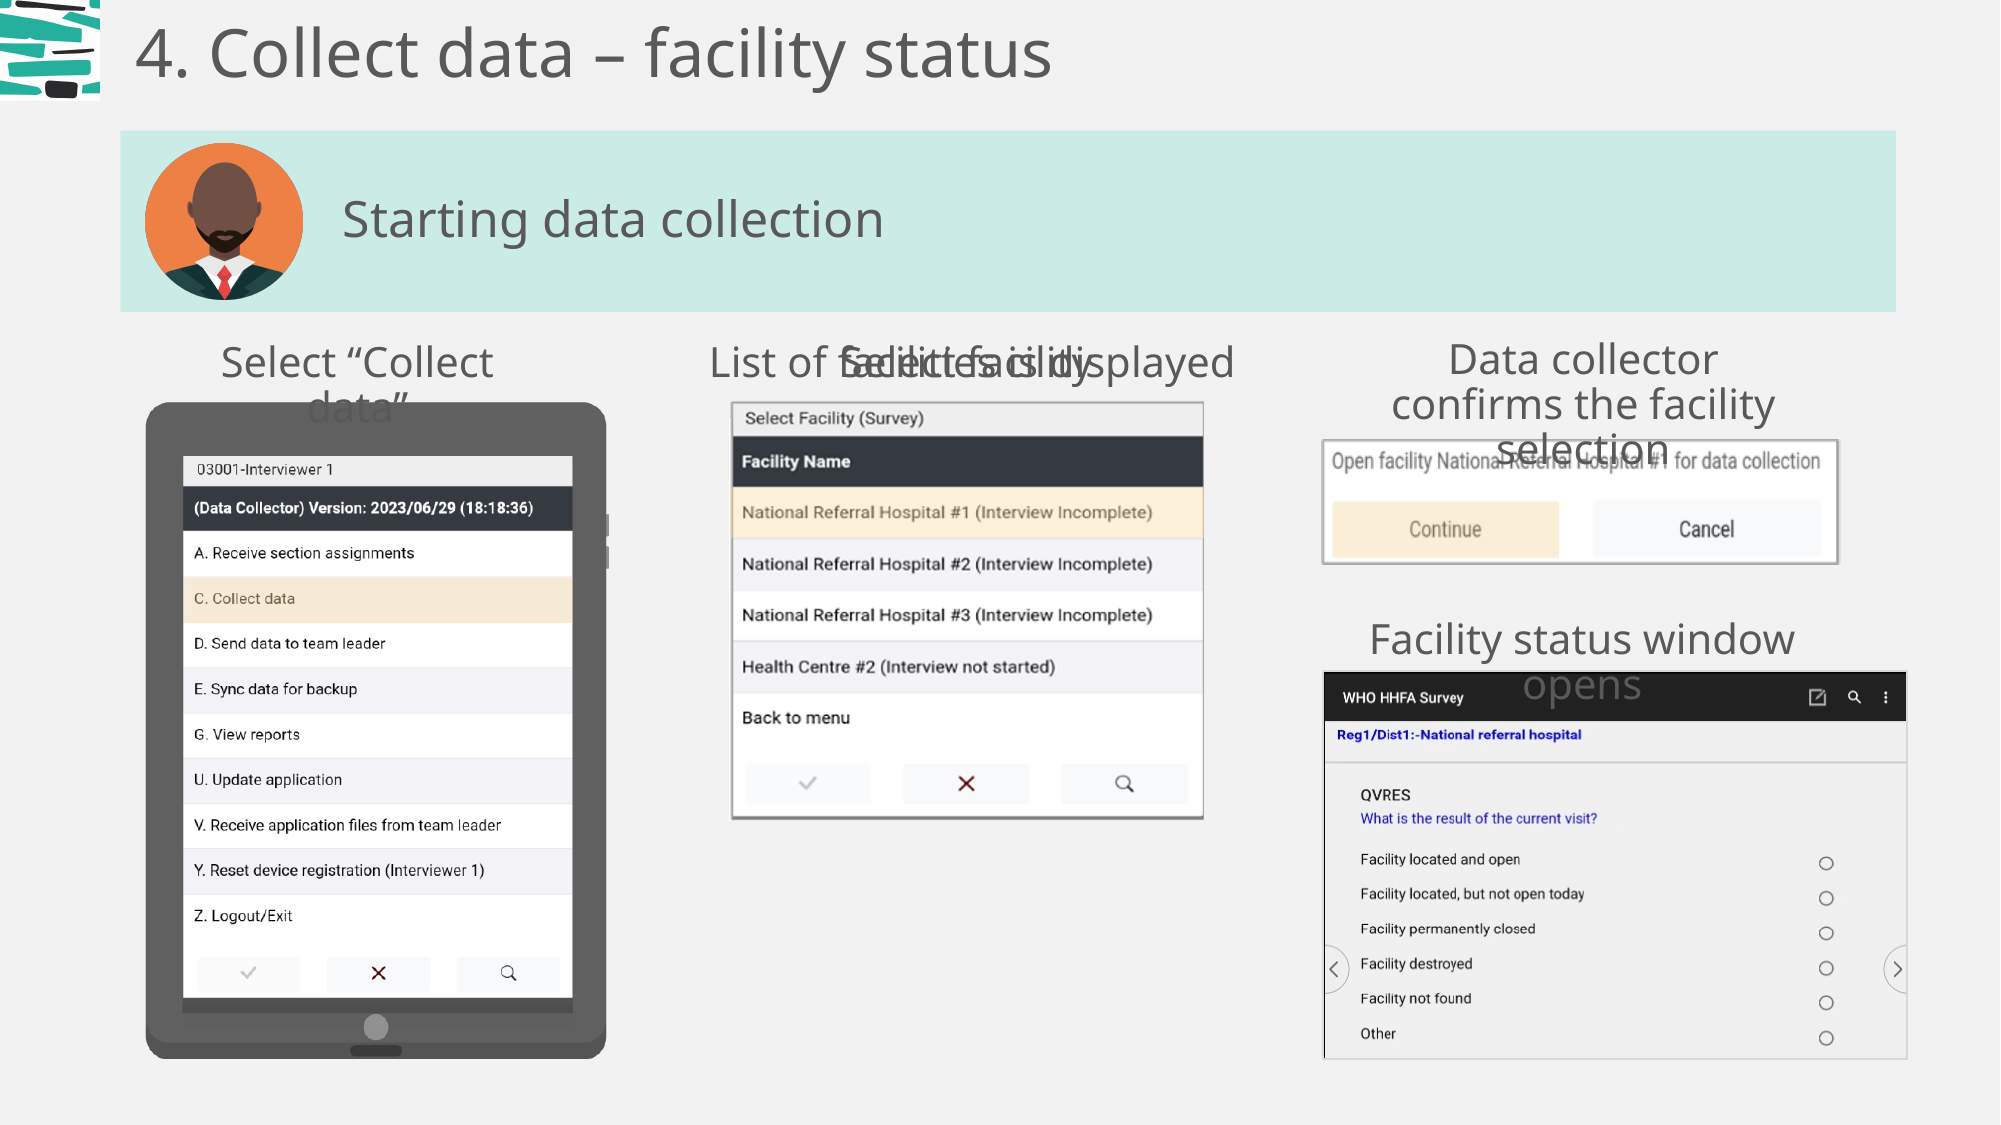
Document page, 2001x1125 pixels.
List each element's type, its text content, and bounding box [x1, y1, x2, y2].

picture [145, 143, 303, 300]
text_box Select “Collect data” [149, 333, 565, 402]
text_box List of facilities is displayed [1206, 333, 1275, 394]
picture [145, 402, 609, 1059]
text_box List of facilities is displayed [670, 333, 728, 394]
picture [1324, 672, 1907, 1059]
picture [729, 400, 1204, 821]
picture [1316, 437, 1850, 566]
text_box Starting data collection [327, 186, 1870, 256]
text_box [0, 0, 1662, 101]
text_box [120, 130, 1897, 313]
text_box Data collector confirms the facility selection [1344, 331, 1822, 437]
text_box Select facility [728, 333, 1206, 394]
text_box Facility status window opens [1289, 611, 1875, 717]
